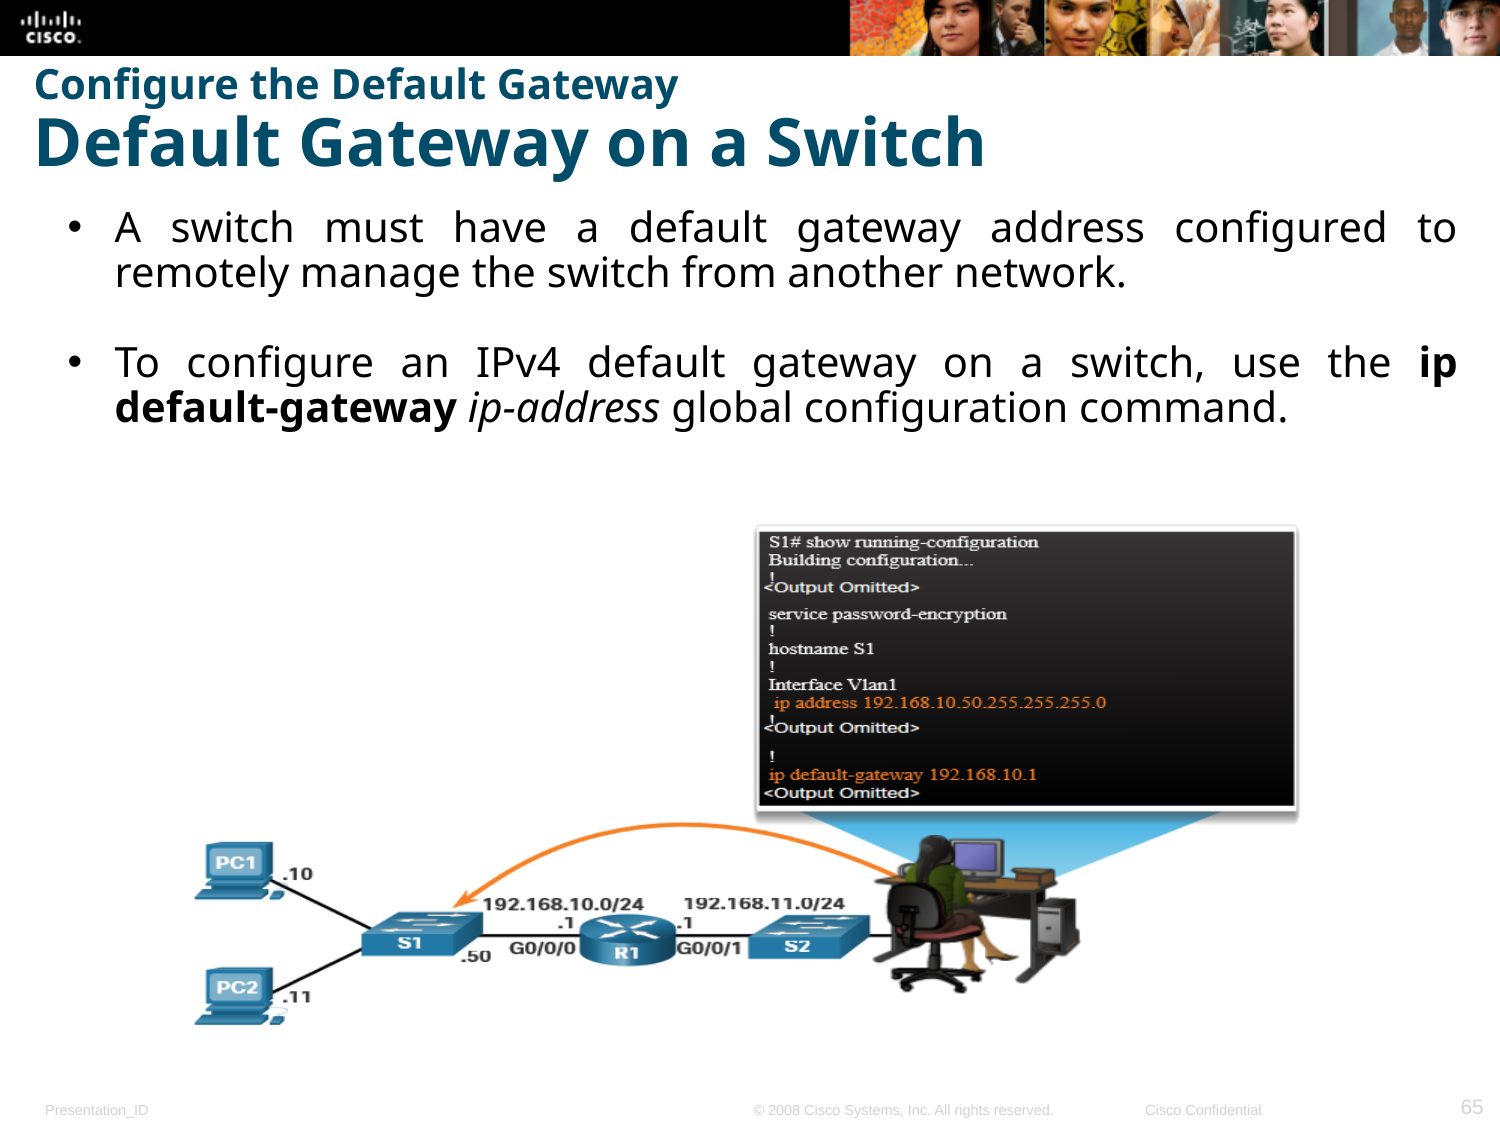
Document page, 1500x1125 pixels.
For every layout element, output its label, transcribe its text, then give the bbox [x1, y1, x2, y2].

text_box A switch must have a default gateway address configured to remotely manage the switch from another network. To configure an IPv4 default gateway on a switch, use the ip default-gateway ip-address global configuration command. [52, 198, 1473, 439]
title Configure the Default Gateway Default Gateway on a Switch [20, 67, 1473, 188]
picture [0, 0, 1500, 56]
picture [182, 515, 1318, 1041]
